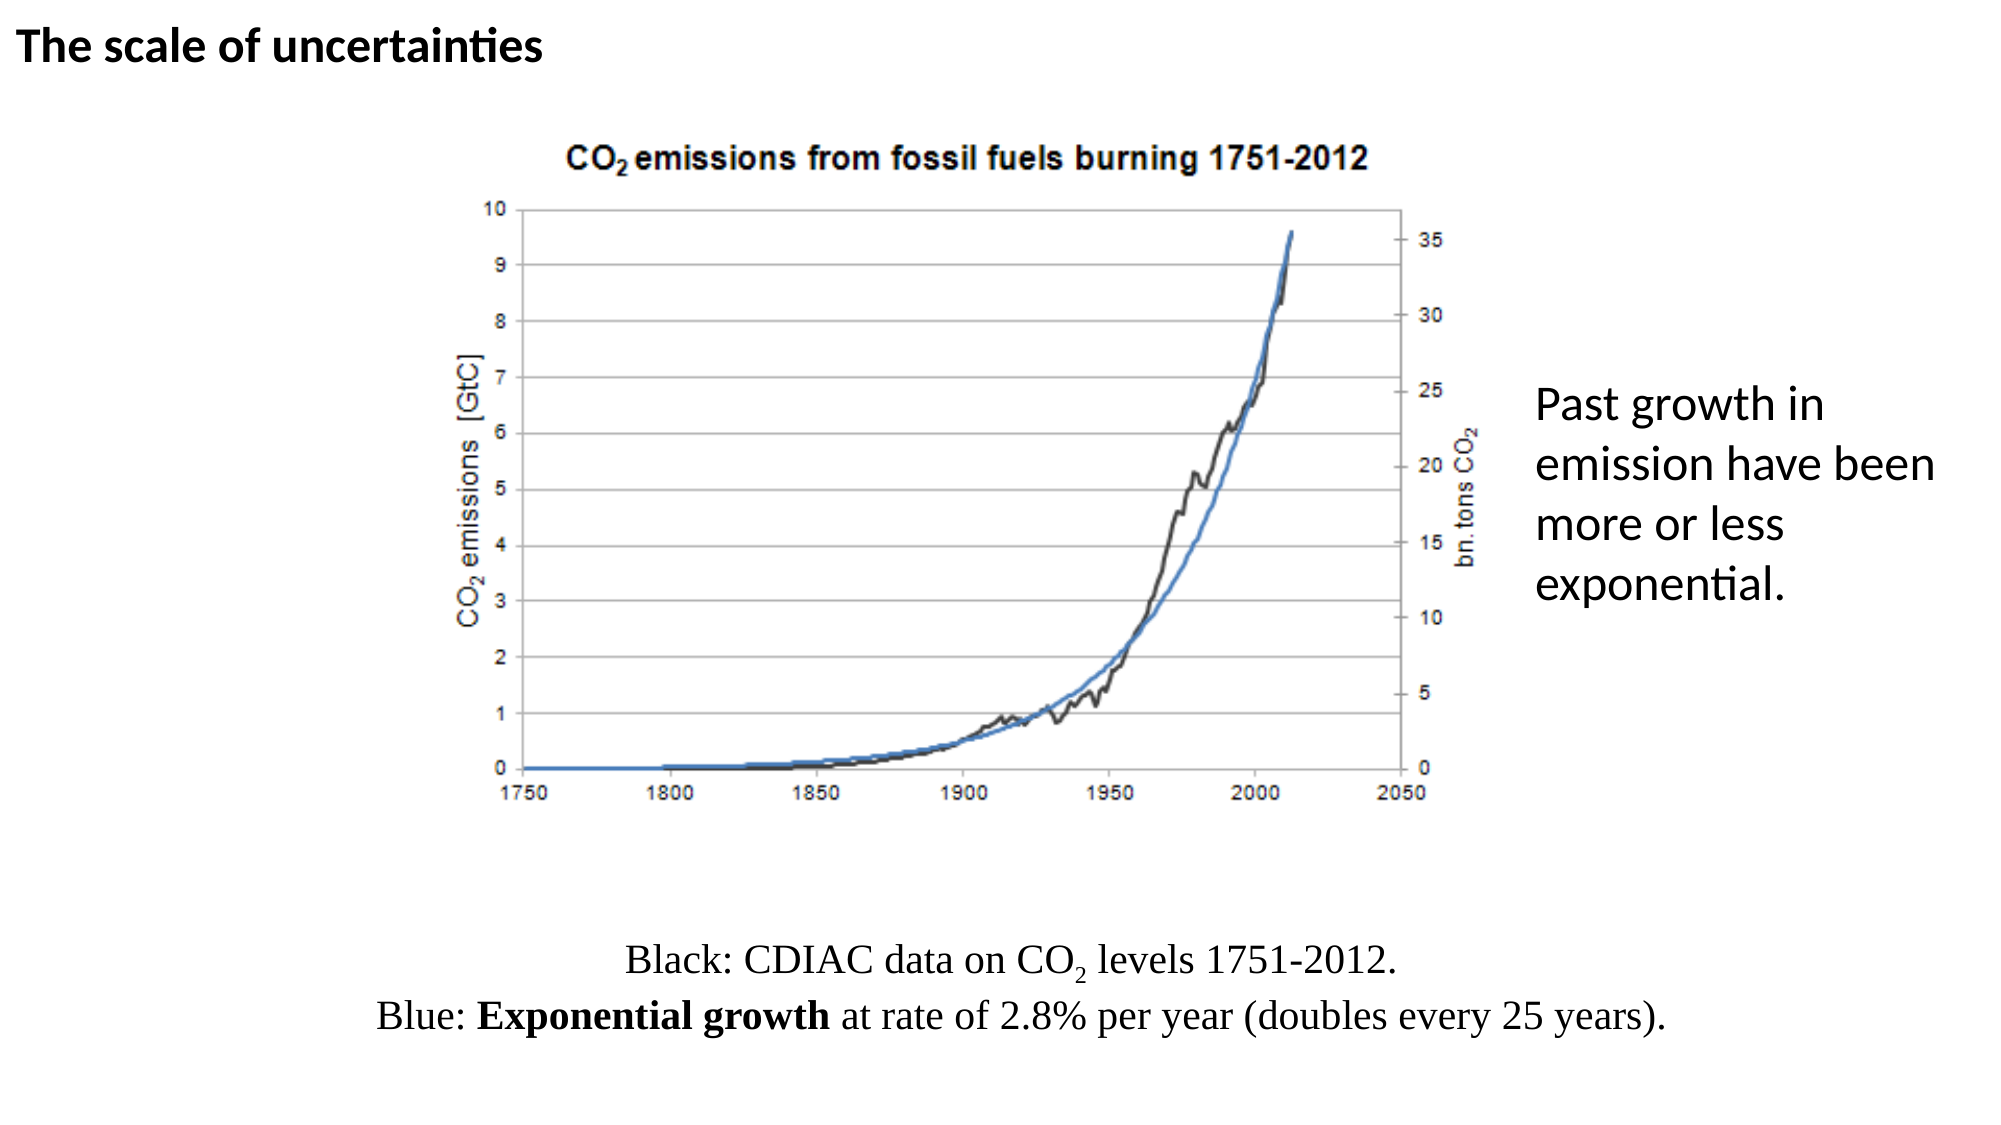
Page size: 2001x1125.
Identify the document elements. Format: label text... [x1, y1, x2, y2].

text_box Past growth in emission have been more or less exponential. [1520, 362, 1956, 618]
picture [443, 116, 1486, 817]
text_box The scale of uncertainties [1, 5, 1695, 80]
text_box Black: CDIAC data on CO2 levels 1751-2012. Blue: Exponential growth at rate of 2.8% per year (doubles every 25 years). [278, 924, 1765, 1046]
